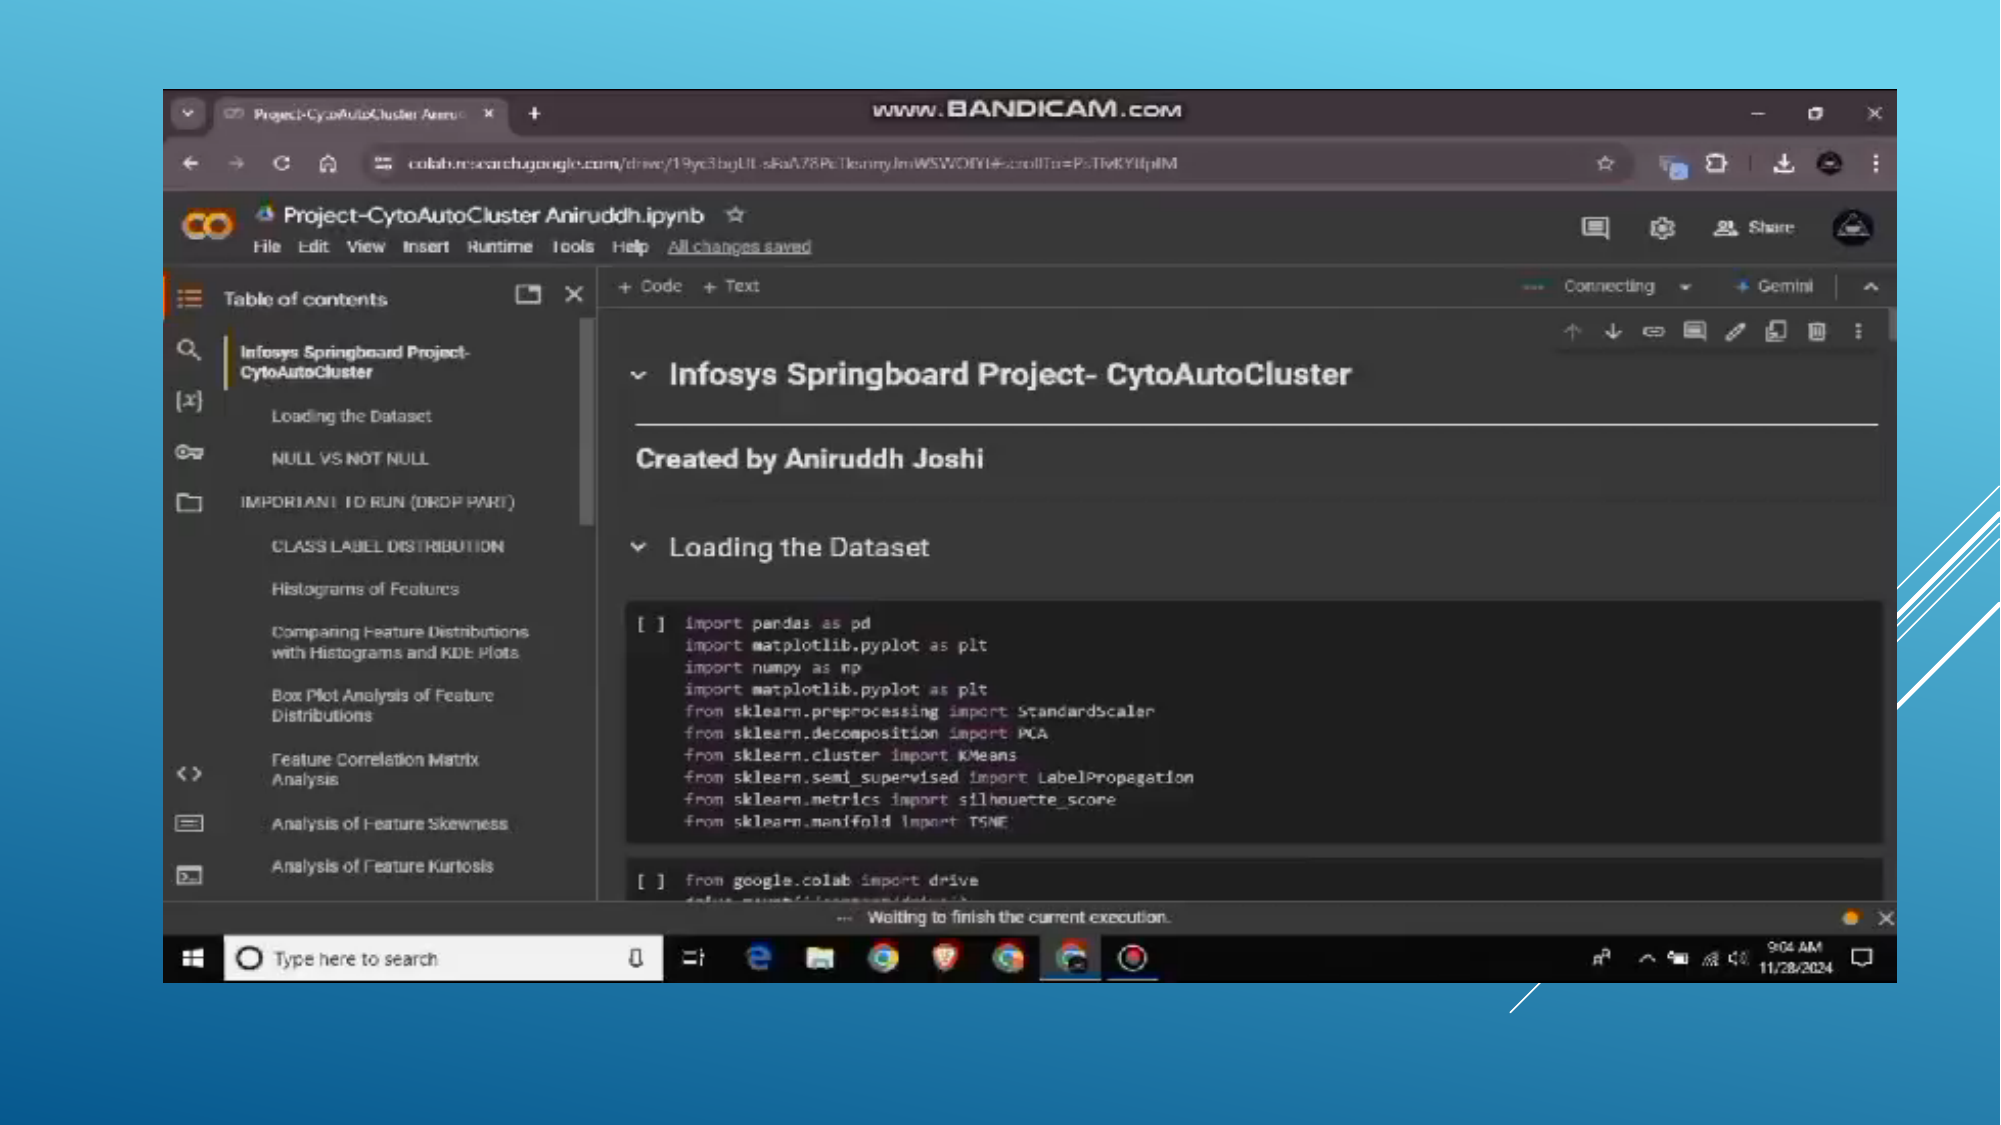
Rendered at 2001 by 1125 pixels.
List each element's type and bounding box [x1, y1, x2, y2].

text_box [162, 88, 1898, 984]
